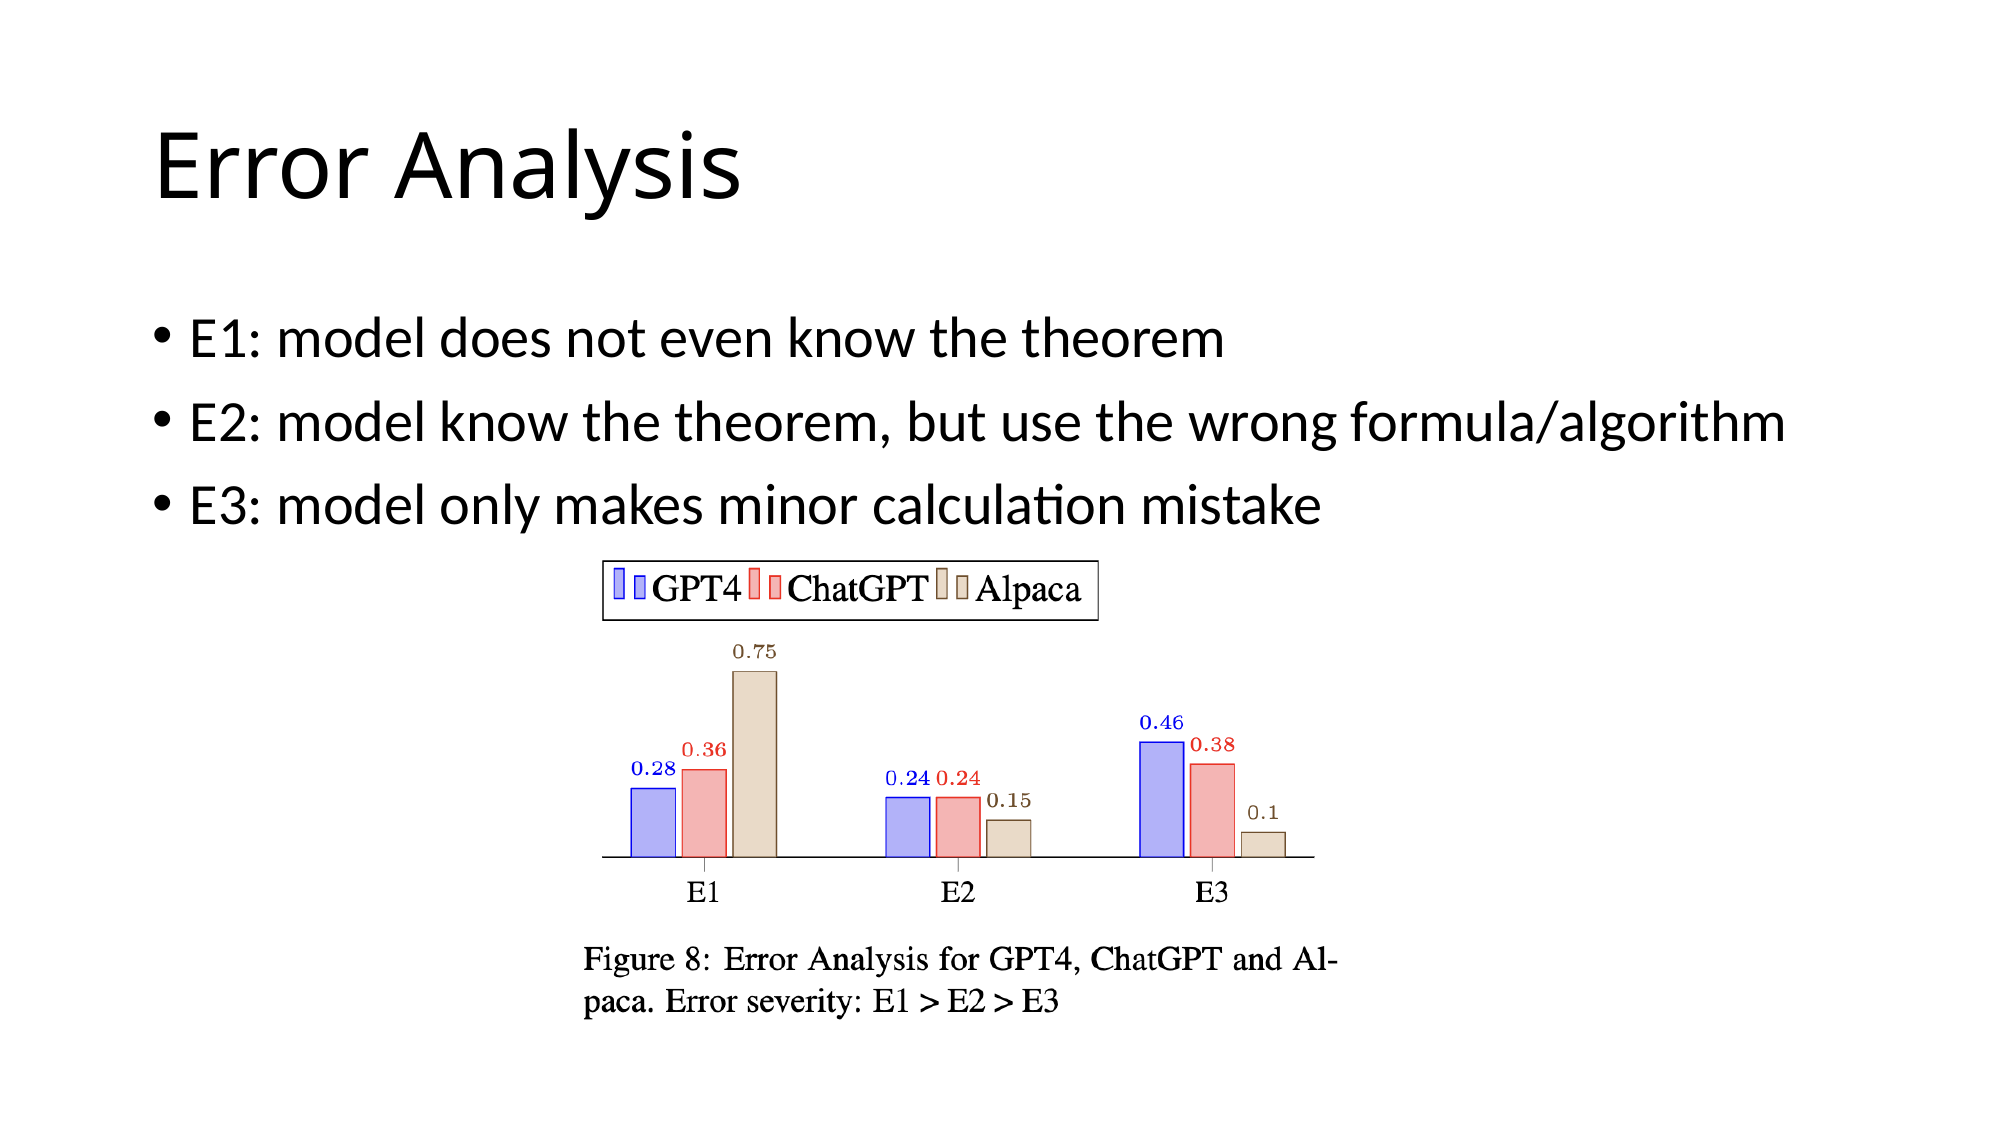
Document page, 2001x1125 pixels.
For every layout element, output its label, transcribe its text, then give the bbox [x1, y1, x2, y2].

title Error Analysis [137, 59, 1863, 278]
picture [562, 543, 1378, 1036]
list E1: model does not even know the theorem E2: model know the theorem, but use the wrong formula/algorithm E3: model only makes minor calculation mistake [137, 299, 1863, 1014]
